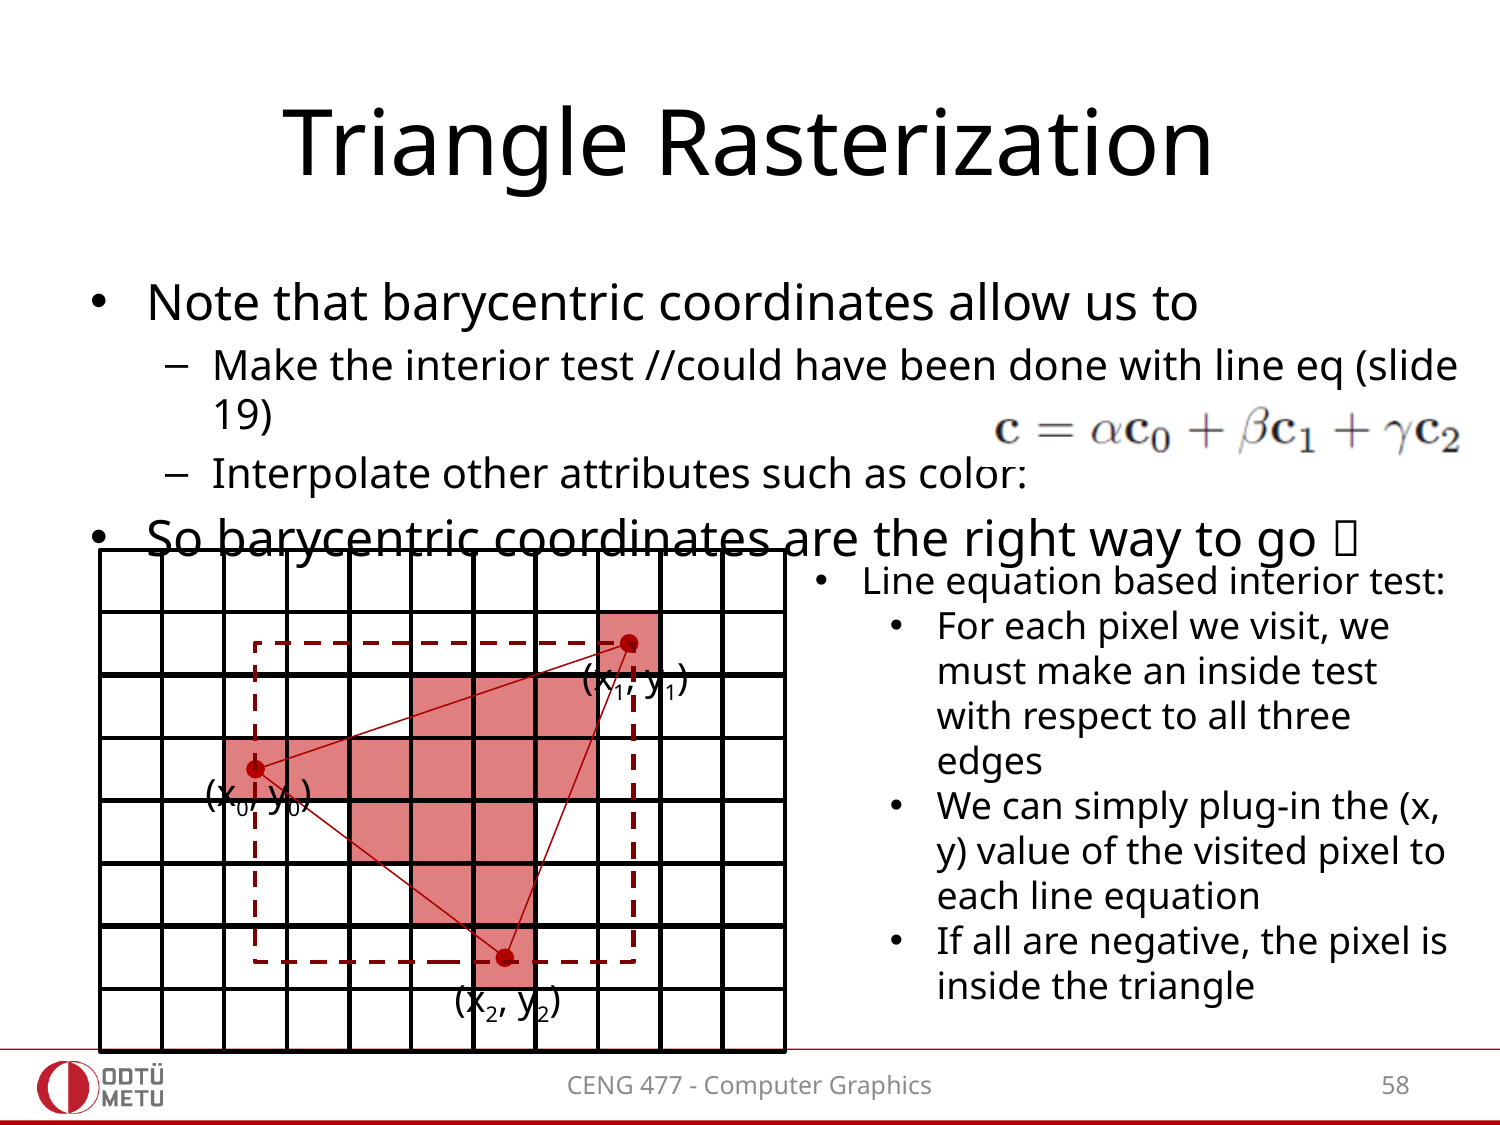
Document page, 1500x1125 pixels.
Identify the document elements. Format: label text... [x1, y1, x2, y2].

list Note that barycentric coordinates allow us to Make the interior test //could have been done with line eq (slide 19) Interpolate other attributes such as color: So barycentric coordinates are the right way to go  [75, 262, 1475, 1005]
text_box Line equation based interior test: For each pixel we visit, we must make an inside test with respect to all three edges We can simply plug-in the (x, y) value of the visited pixel to each line equation If all are negative, the pixel is inside the triangle [799, 549, 1475, 1015]
slide_number 58 [1074, 1056, 1425, 1117]
title Triangle Rasterization [75, 45, 1425, 233]
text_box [99, 549, 786, 1052]
picture [982, 401, 1482, 467]
picture [37, 1061, 163, 1114]
footer CENG 477 - Computer Graphics [512, 1056, 988, 1117]
